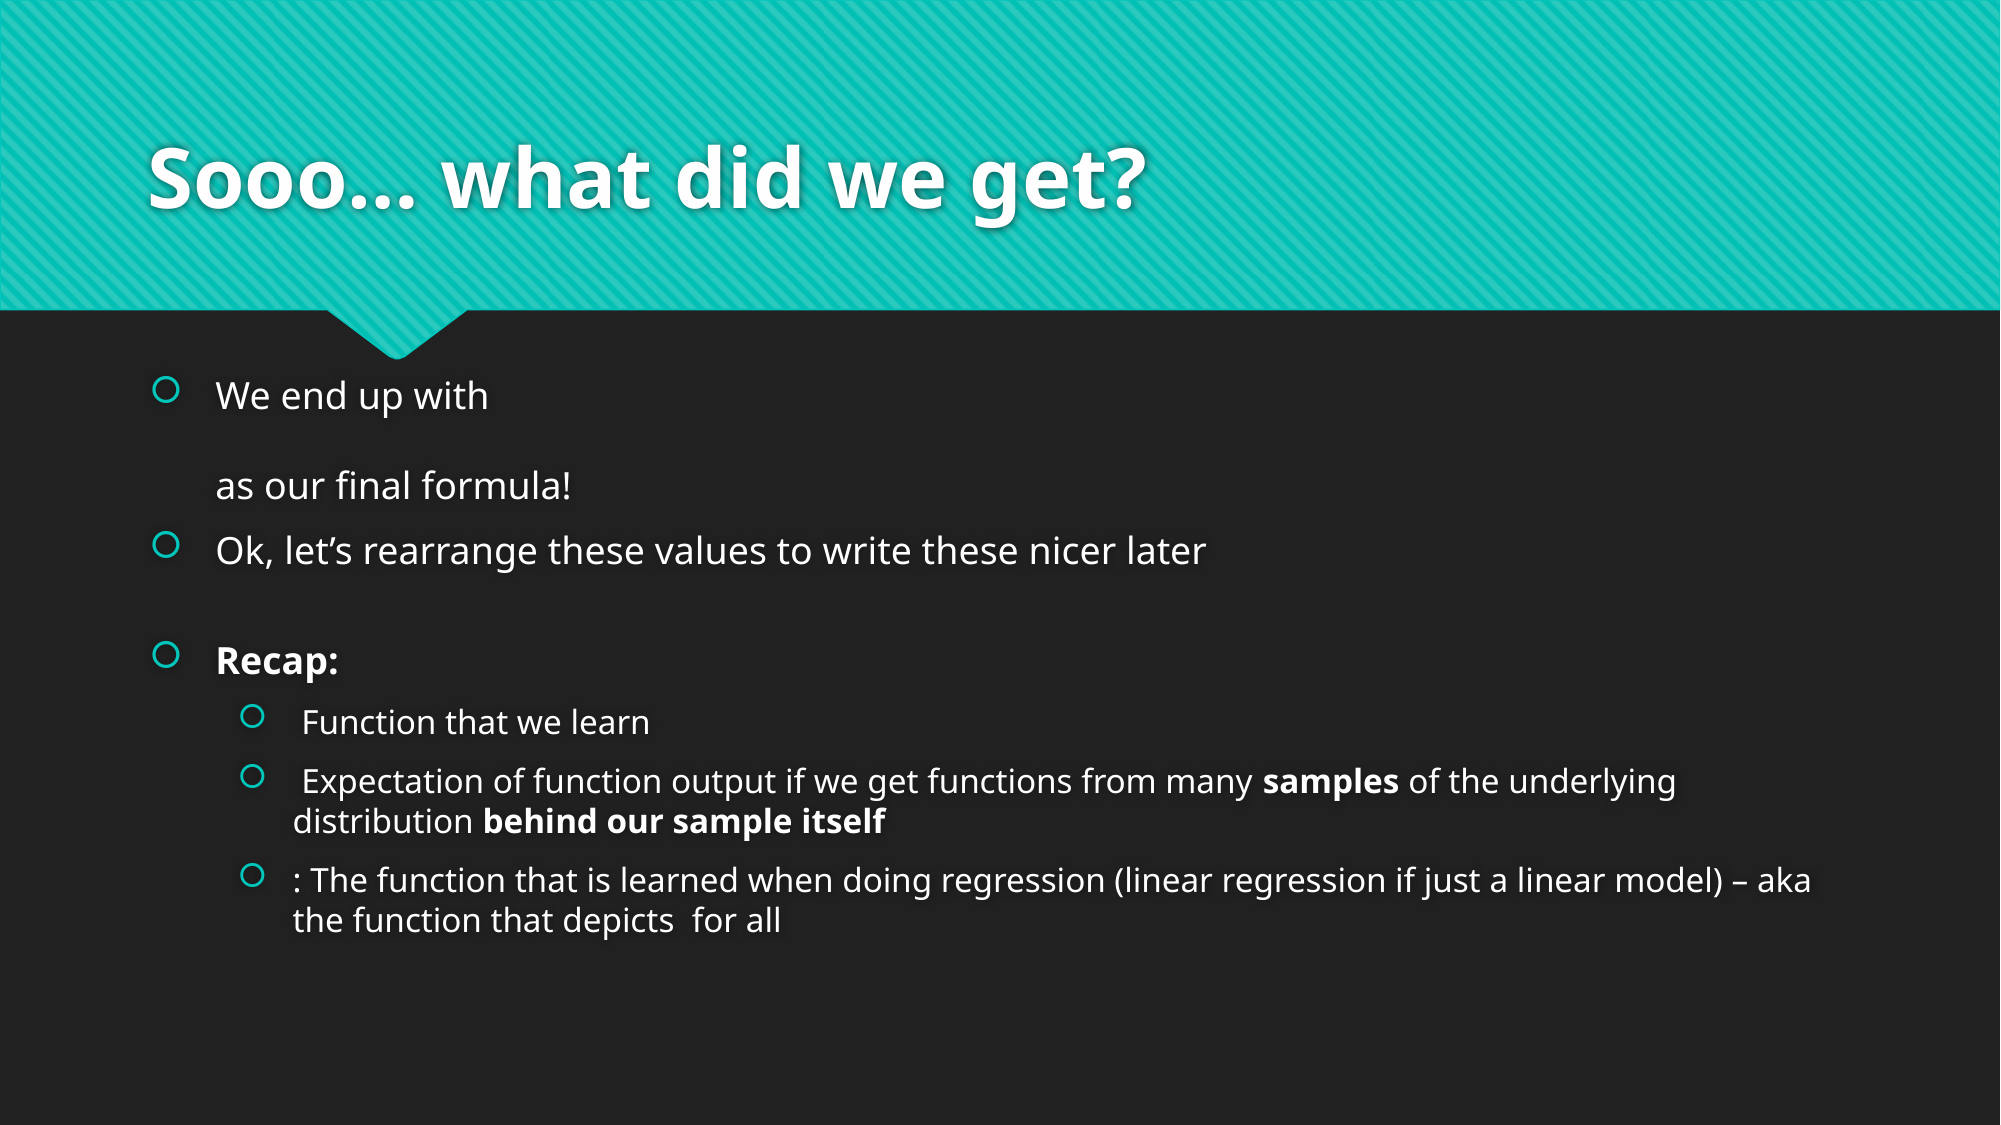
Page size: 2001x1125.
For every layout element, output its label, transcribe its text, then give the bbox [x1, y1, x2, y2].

title Sooo… what did we get? [132, 73, 1868, 233]
